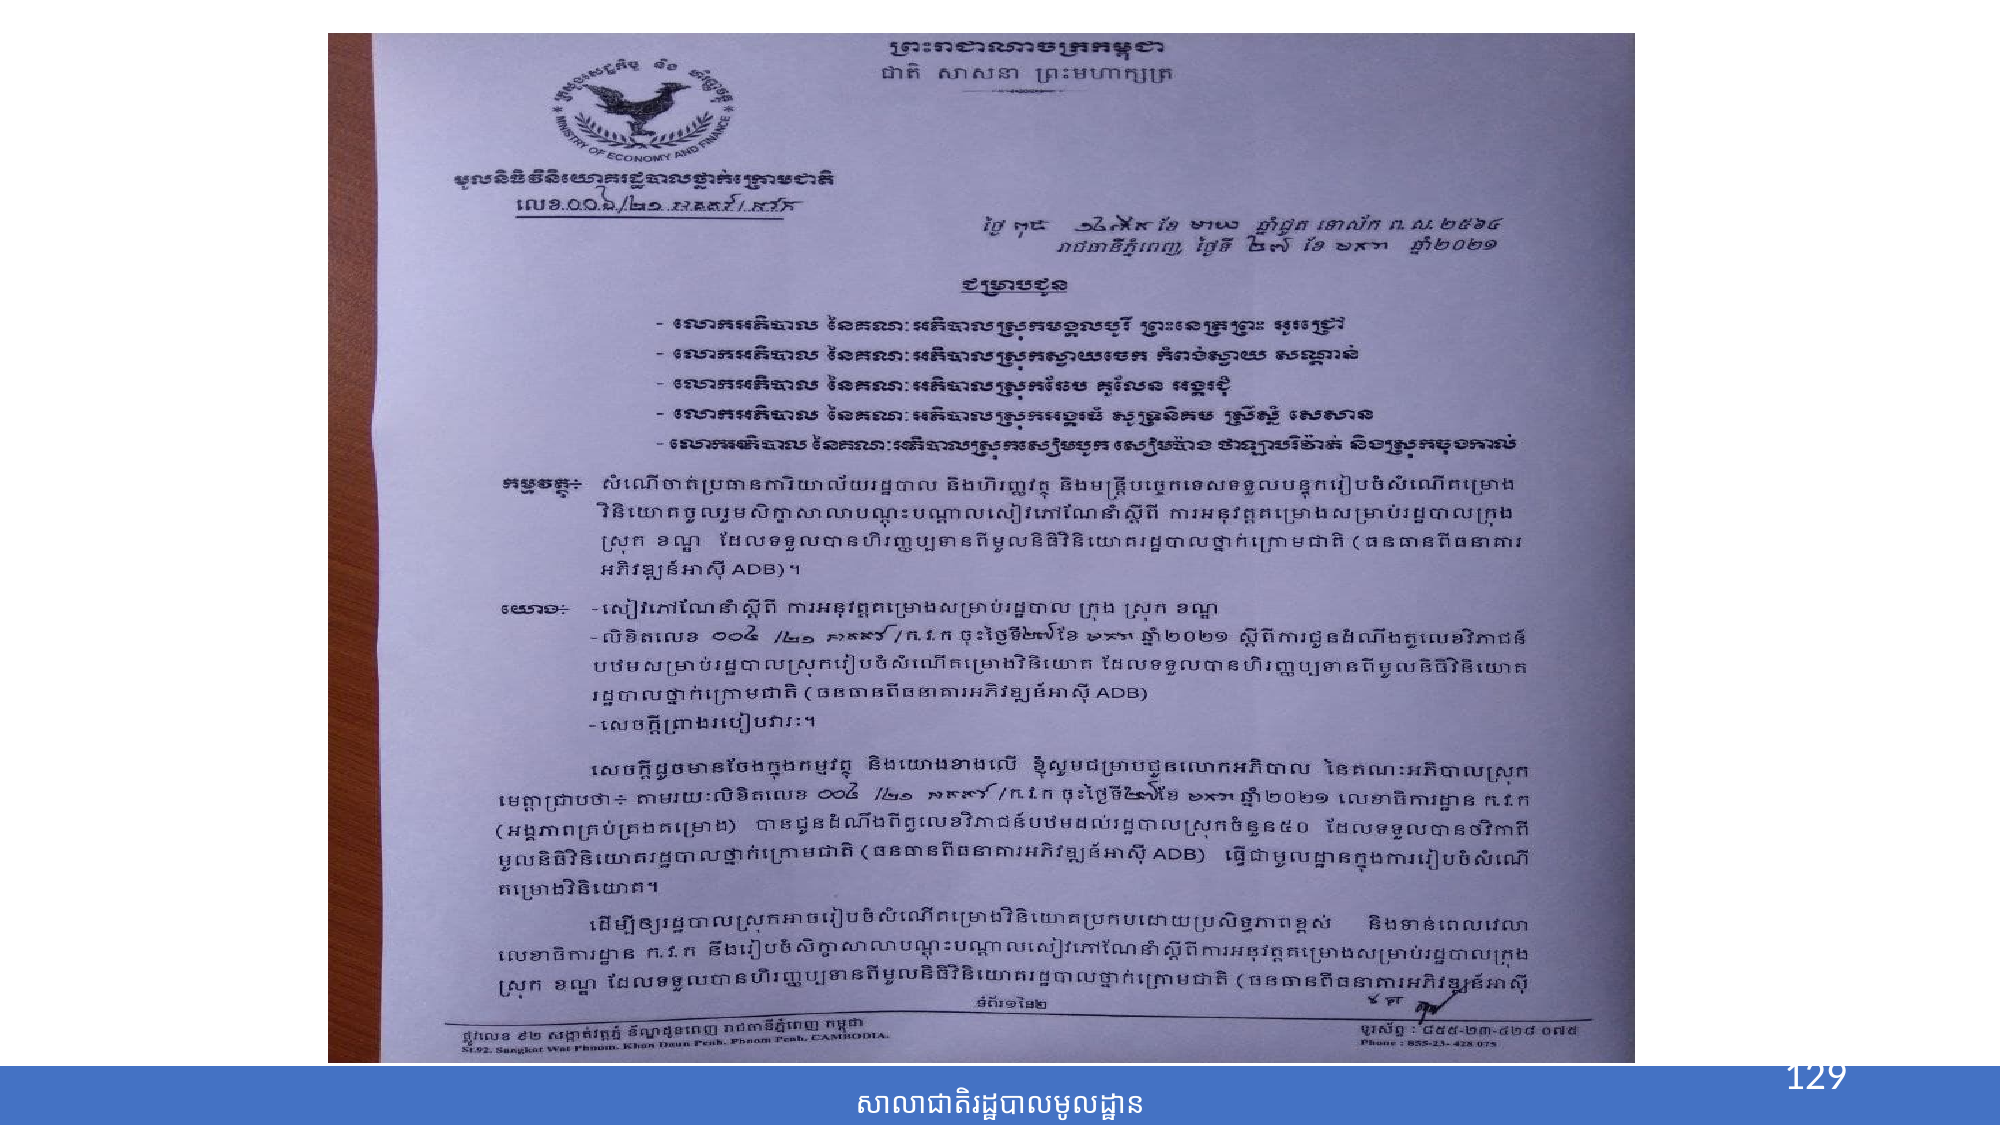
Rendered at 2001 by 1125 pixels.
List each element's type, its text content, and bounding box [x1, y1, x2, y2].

slide_number 129 [1412, 1042, 1863, 1103]
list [327, 33, 1635, 1063]
